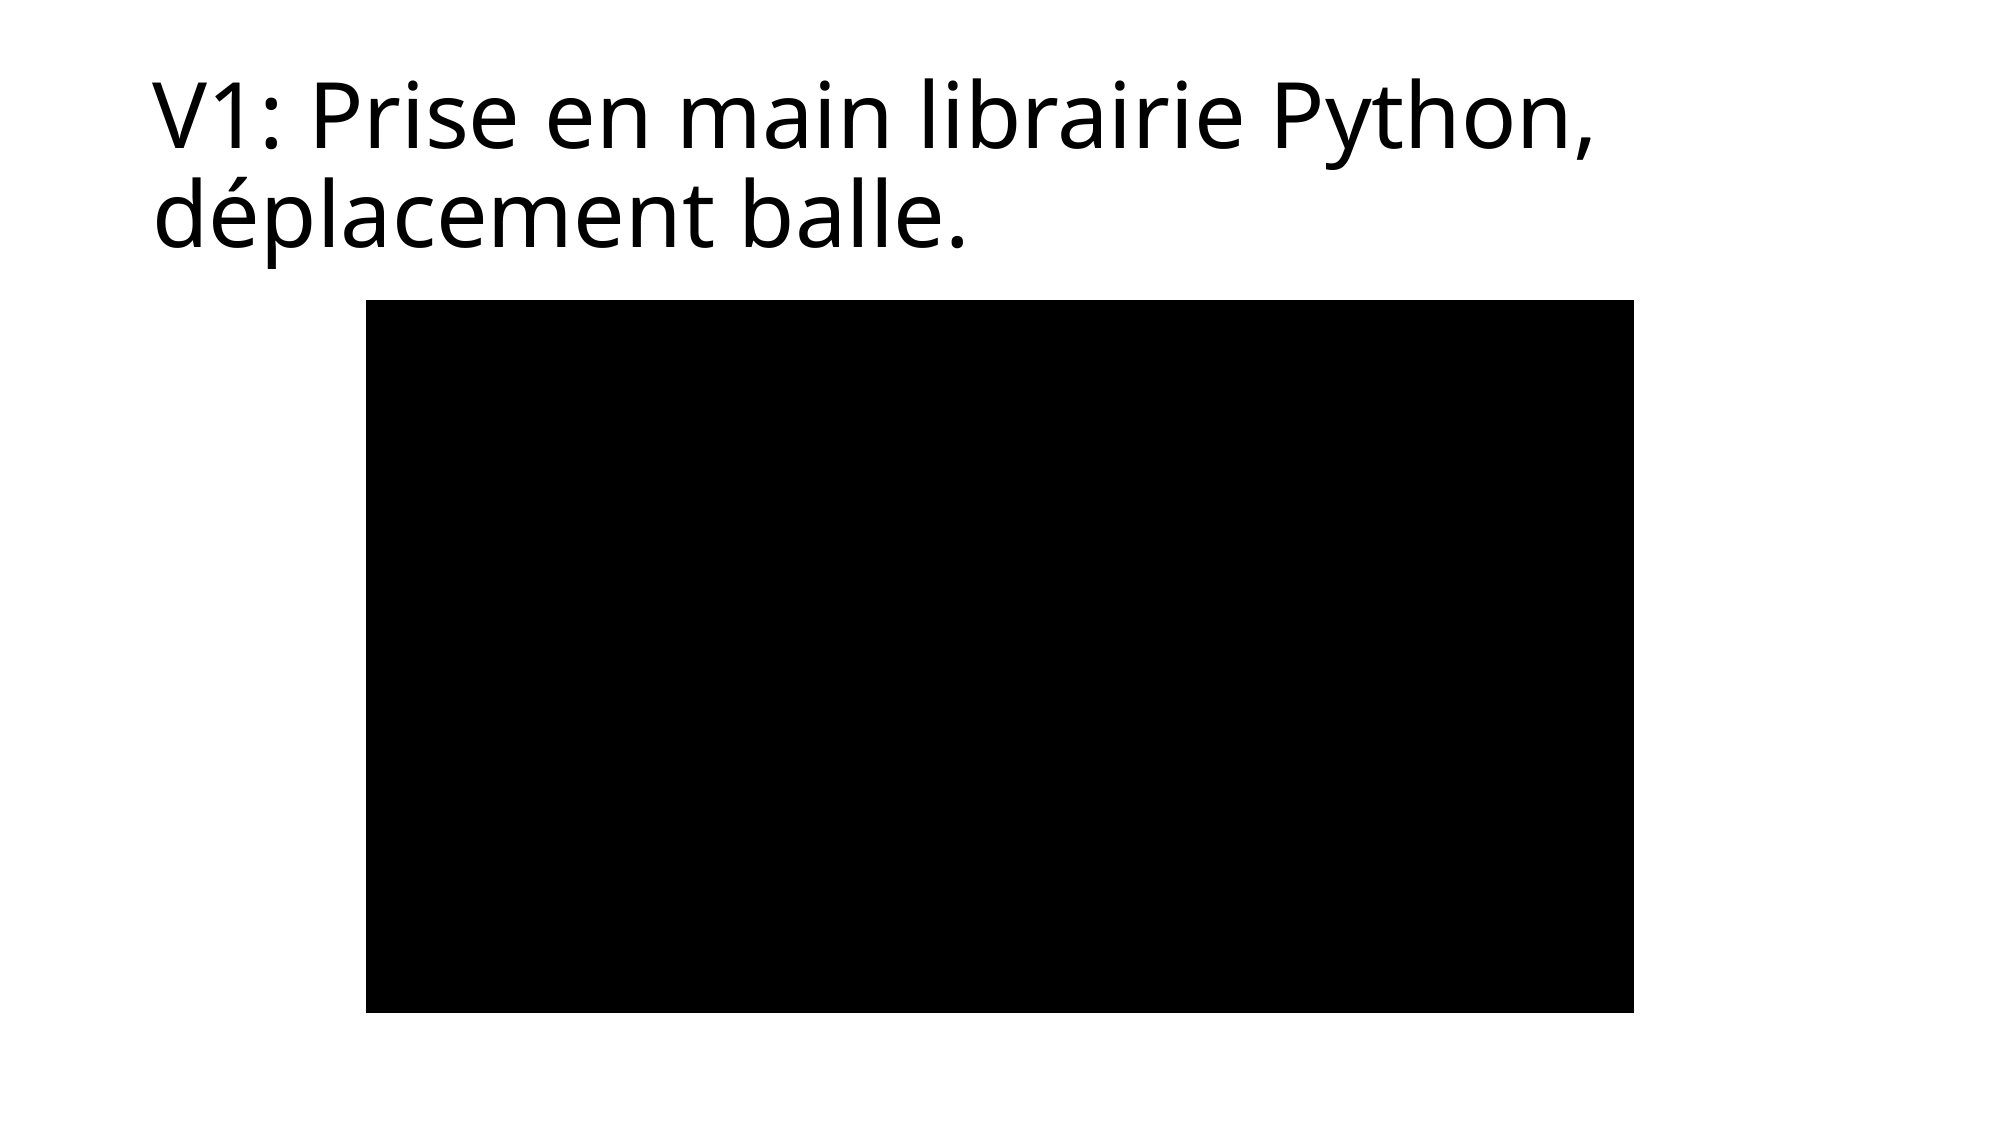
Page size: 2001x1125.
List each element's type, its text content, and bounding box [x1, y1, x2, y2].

title V1: Prise en main librairie Python, déplacement balle. [137, 59, 1863, 278]
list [365, 299, 1635, 1014]
